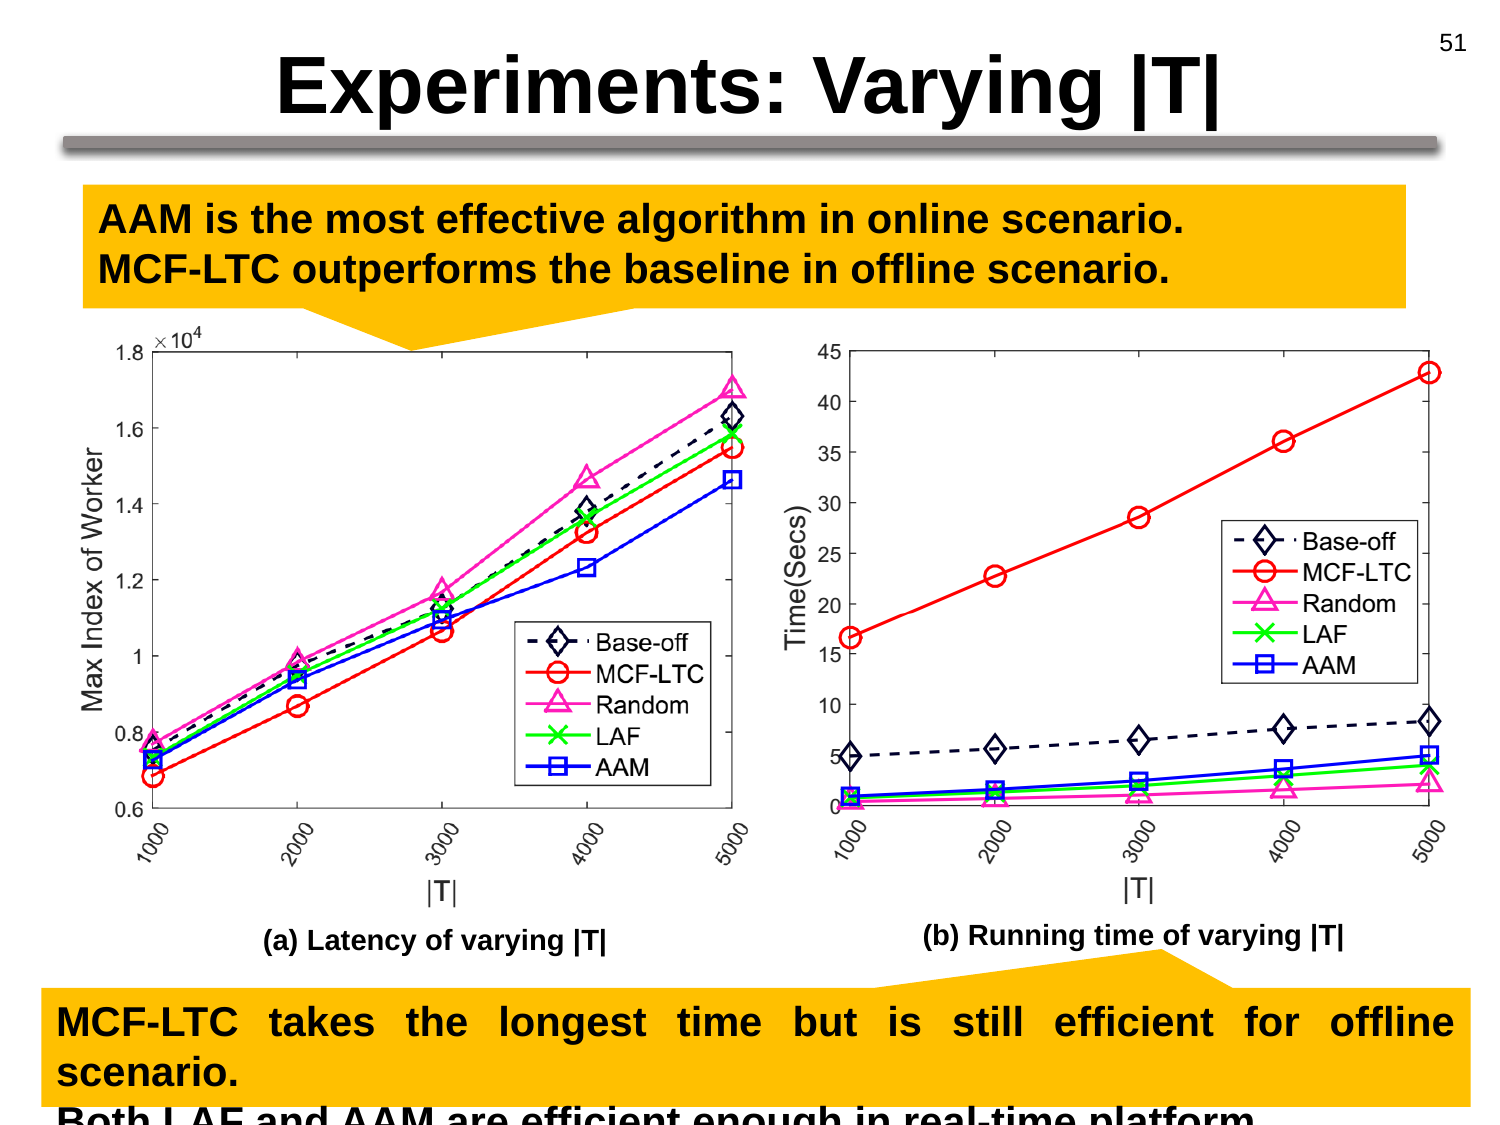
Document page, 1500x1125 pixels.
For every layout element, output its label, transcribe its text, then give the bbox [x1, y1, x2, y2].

text_box AAM is the most effective algorithm in online scenario. MCF-LTC outperforms the baseline in offline scenario. [82, 184, 1406, 312]
text_box (a) Latency of varying |T| [122, 921, 749, 965]
title Experiments: Varying |T| [75, 20, 1425, 138]
picture [57, 314, 1487, 913]
text_box (b) Running time of varying |T| [820, 916, 1447, 959]
text_box MCF-LTC takes the longest time but is still efficient for offline scenario. Both LAF and AAM are efficient enough in real-time platform. [41, 959, 1471, 1107]
slide_number 51 [1131, 18, 1483, 62]
